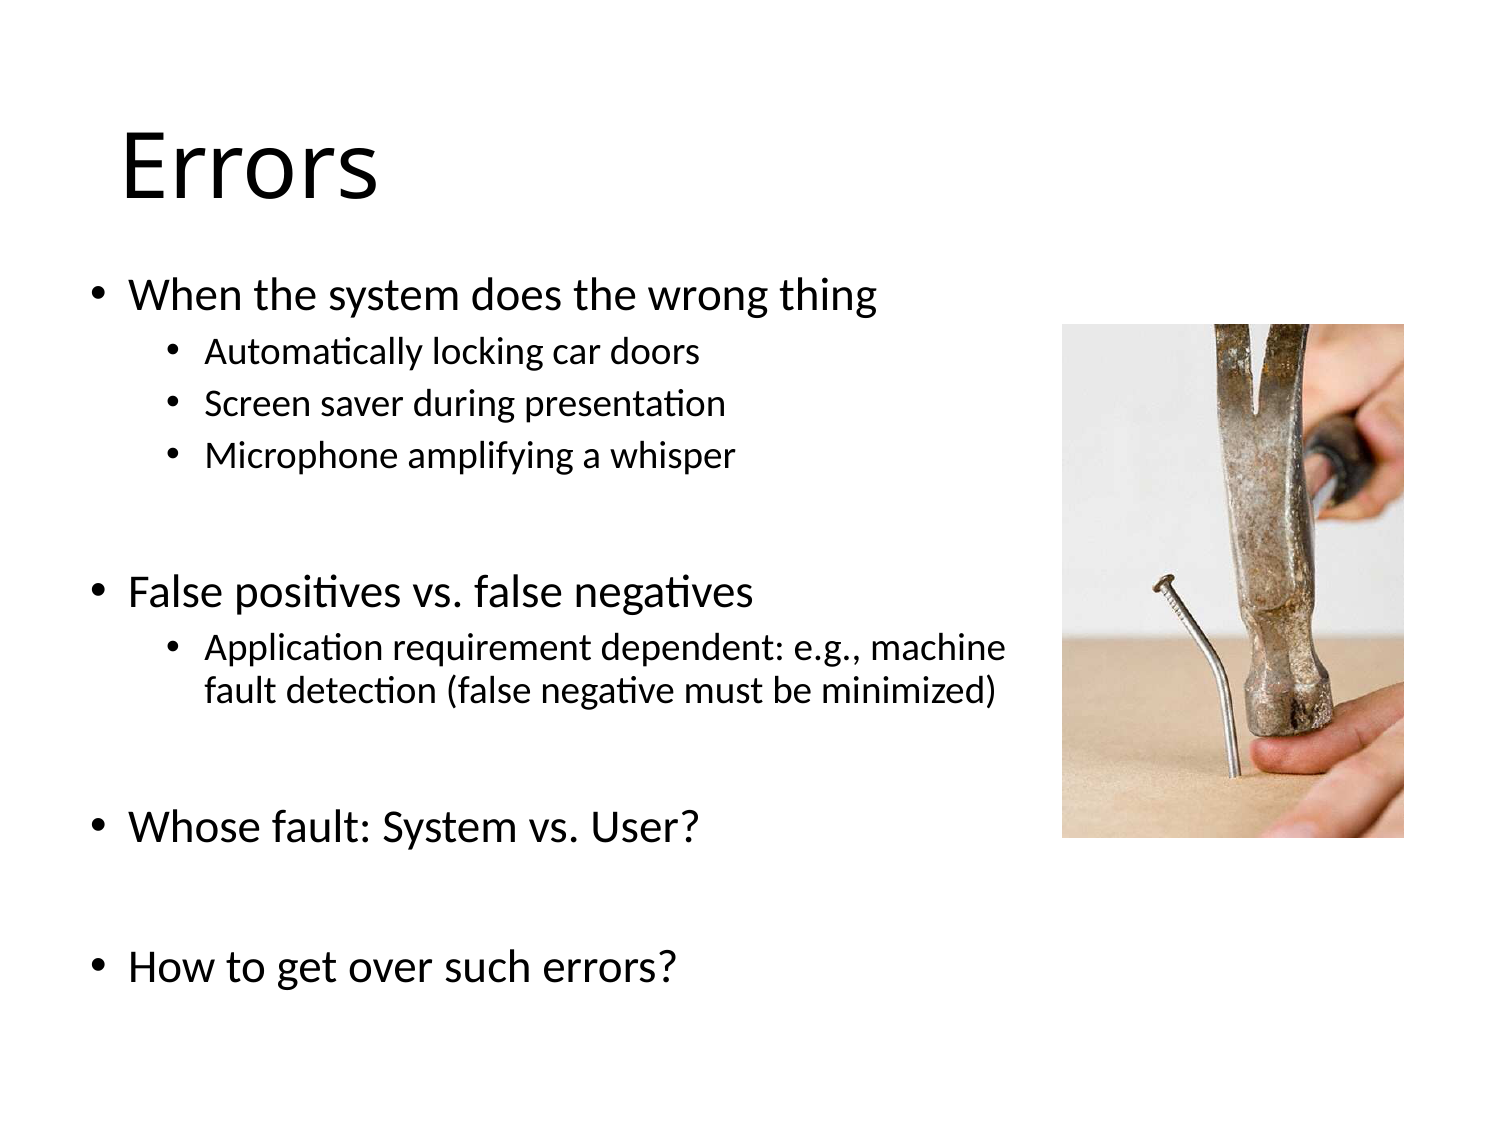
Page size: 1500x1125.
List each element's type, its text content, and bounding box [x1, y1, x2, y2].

list When the system does the wrong thing Automatically locking car doors Screen saver during presentation Microphone amplifying a whisper False positives vs. false negatives Application requirement dependent: e.g., machine fault detection (false negative must be minimized) Whose fault: System vs. User? How to get over such errors? [75, 262, 1050, 1005]
picture [1062, 324, 1404, 838]
title Errors [103, 59, 1397, 278]
